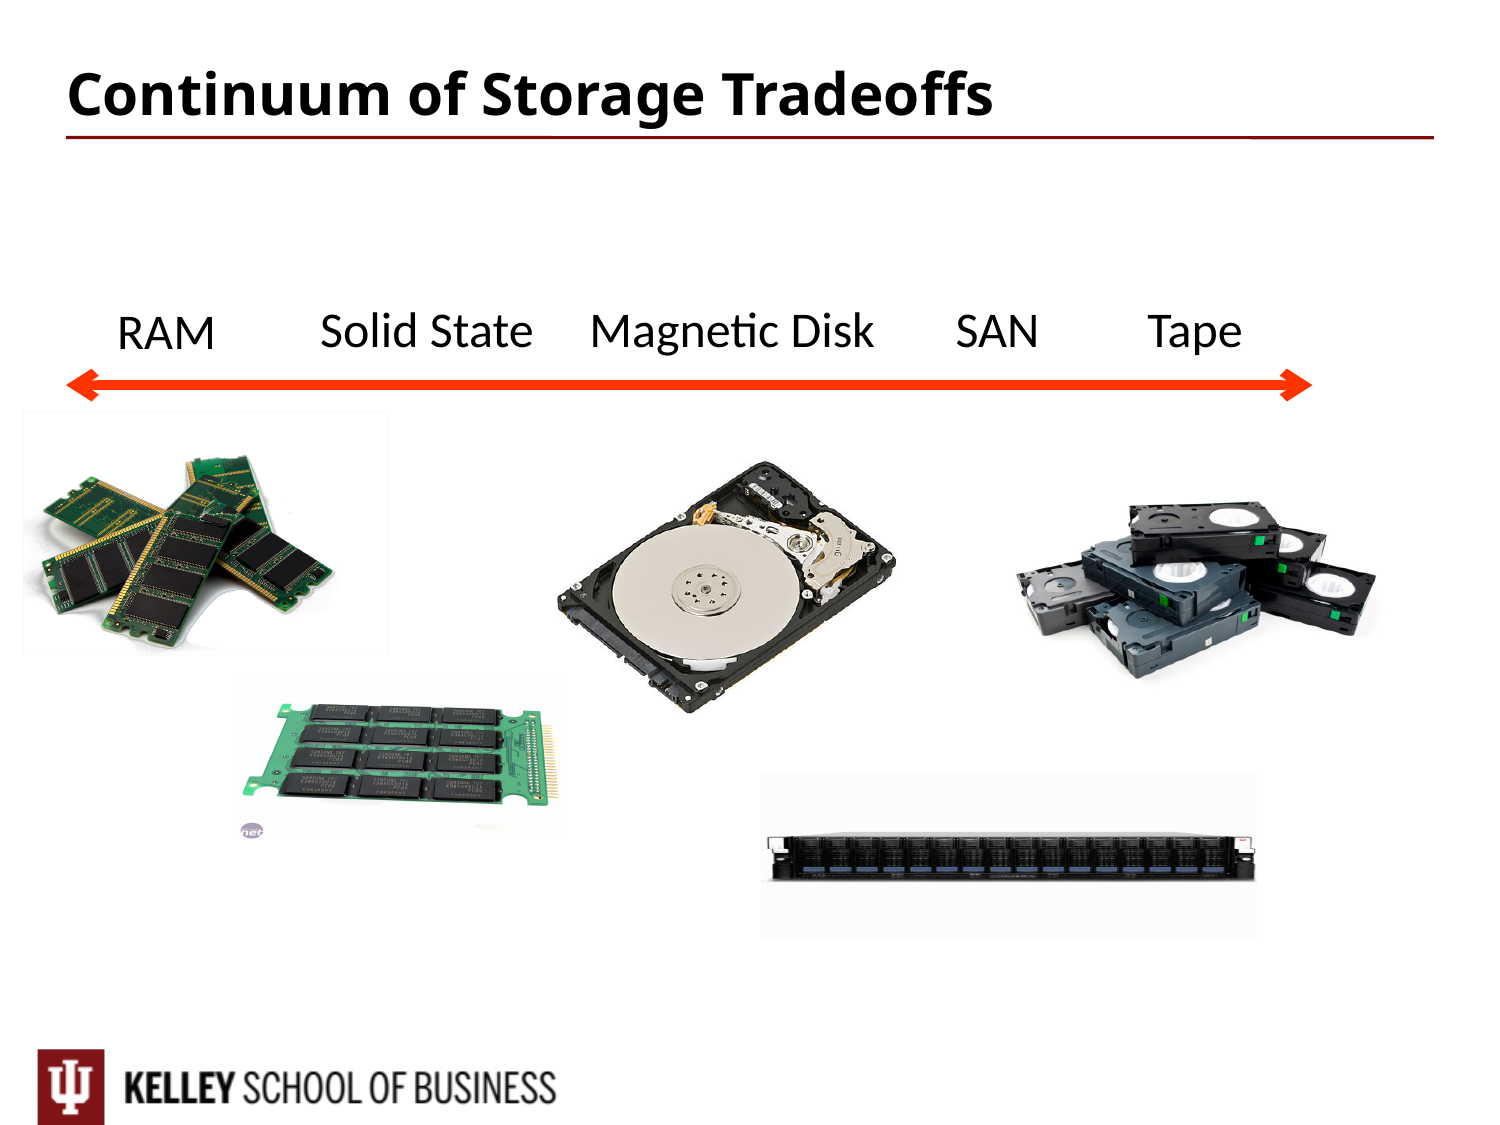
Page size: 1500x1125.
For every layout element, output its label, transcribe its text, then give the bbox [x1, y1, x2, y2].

picture [760, 773, 1257, 940]
list RAM [102, 291, 278, 354]
picture [239, 449, 905, 840]
text_box Tape [1136, 291, 1285, 354]
text_box Solid State [308, 291, 578, 354]
picture [990, 469, 1394, 704]
text_box SAN [944, 291, 1074, 354]
text_box Magnetic Disk [578, 291, 904, 354]
title Continuum of Storage Tradeoffs [66, 83, 1434, 135]
picture [23, 411, 390, 656]
